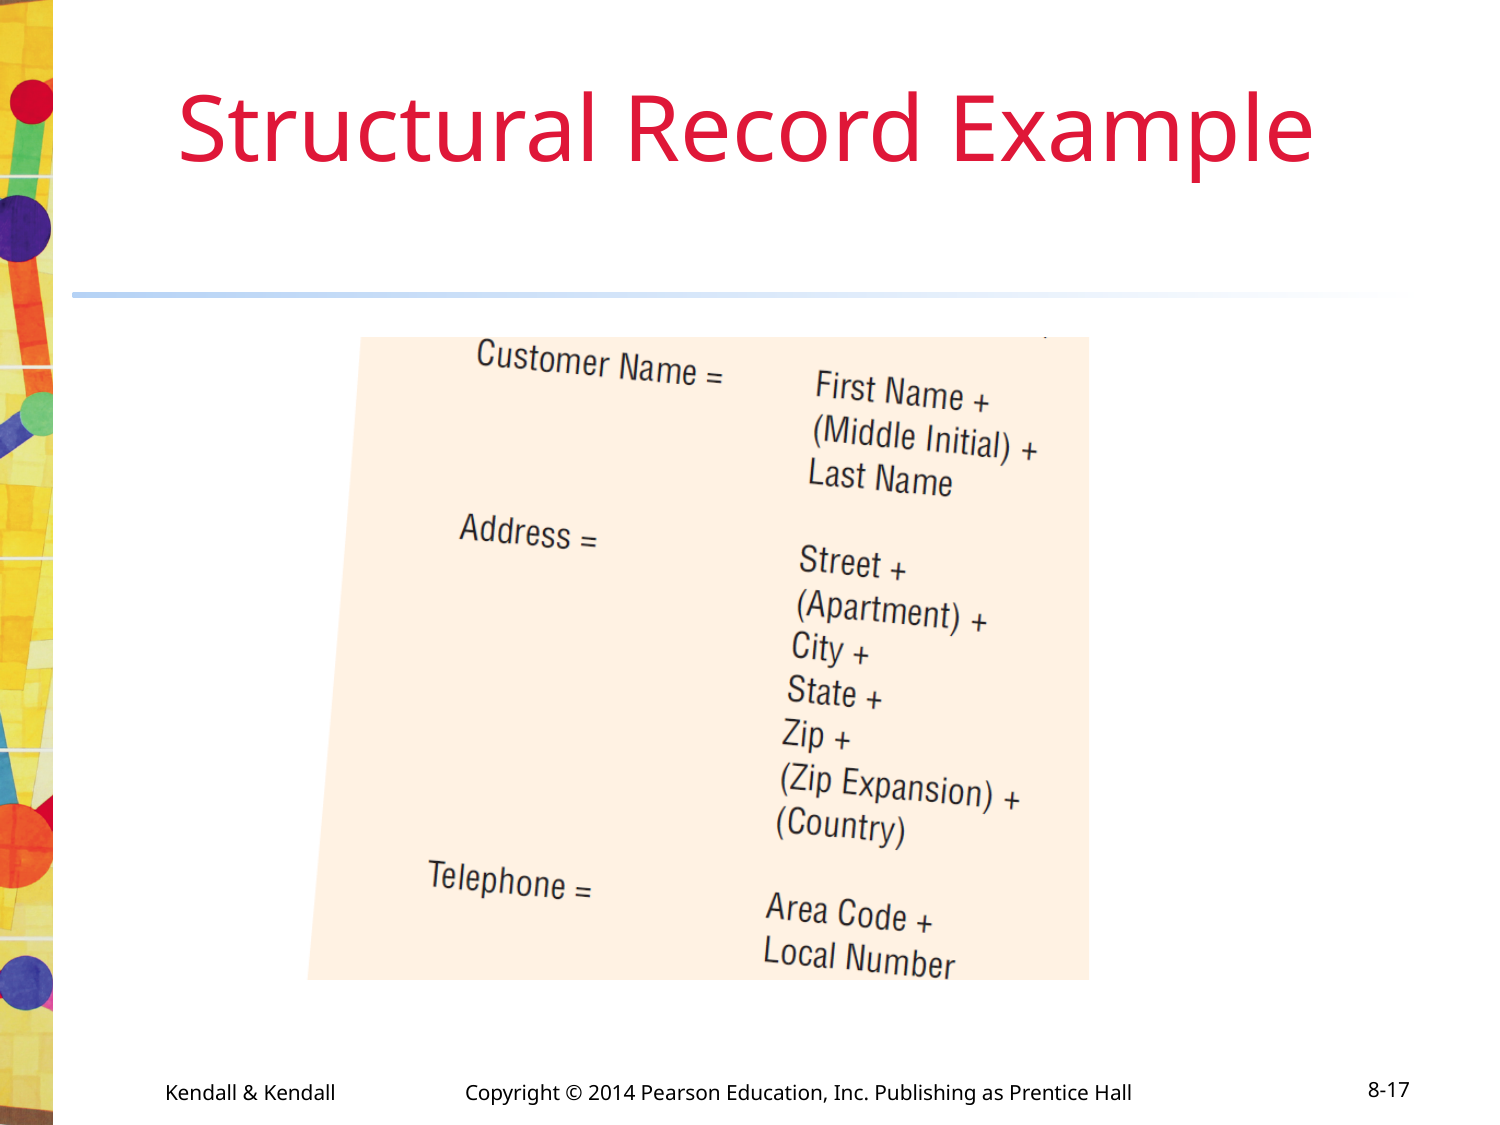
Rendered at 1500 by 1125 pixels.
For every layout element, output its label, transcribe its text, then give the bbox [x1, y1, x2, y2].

picture [274, 337, 1090, 980]
title Structural Record Example [162, 62, 1455, 251]
slide_number Kendall & Kendall Copyright © 2014 Pearson Education, Inc. Publishing as Prentice Hall [150, 1037, 1112, 1113]
slide_number 8-17 [1112, 1037, 1425, 1113]
picture [0, 0, 53, 1125]
